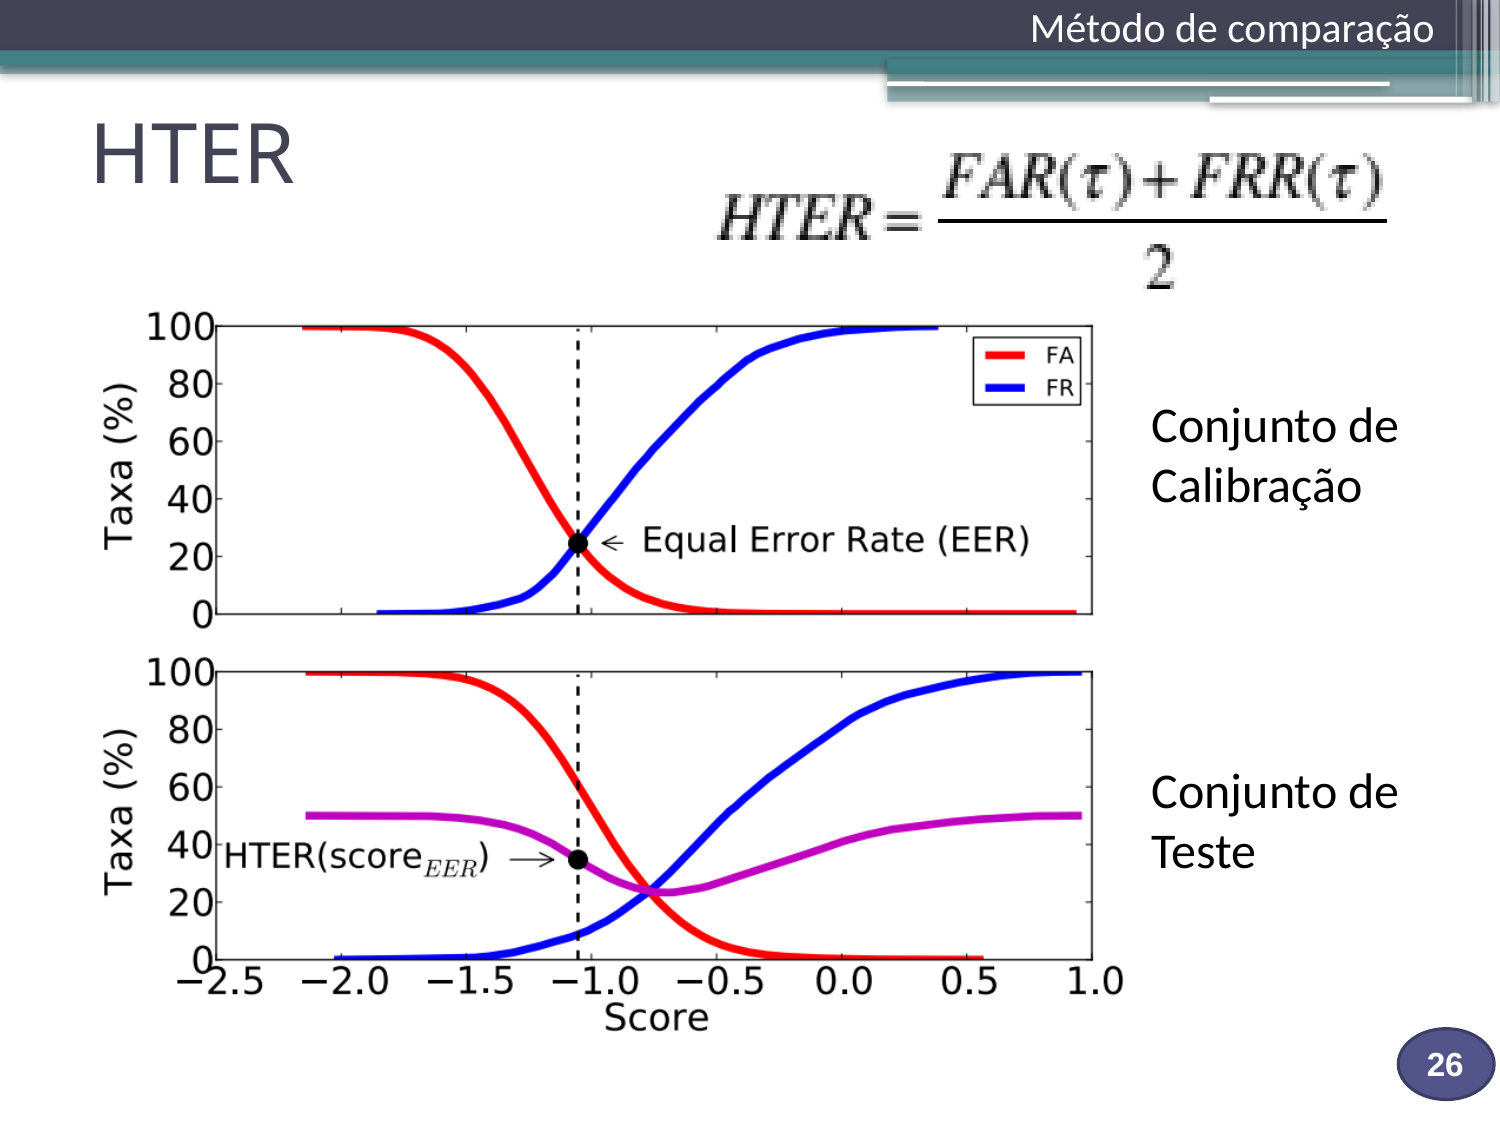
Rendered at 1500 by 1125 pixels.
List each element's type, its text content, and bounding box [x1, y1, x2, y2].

title HTER [74, 62, 1425, 238]
text_box Conjunto de Calibração [1208, 384, 1415, 520]
text_box Método de comparação [1014, 0, 1450, 59]
picture [75, 247, 1203, 1037]
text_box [706, 137, 1392, 299]
text_box Conjunto de Teste [1208, 751, 1415, 887]
